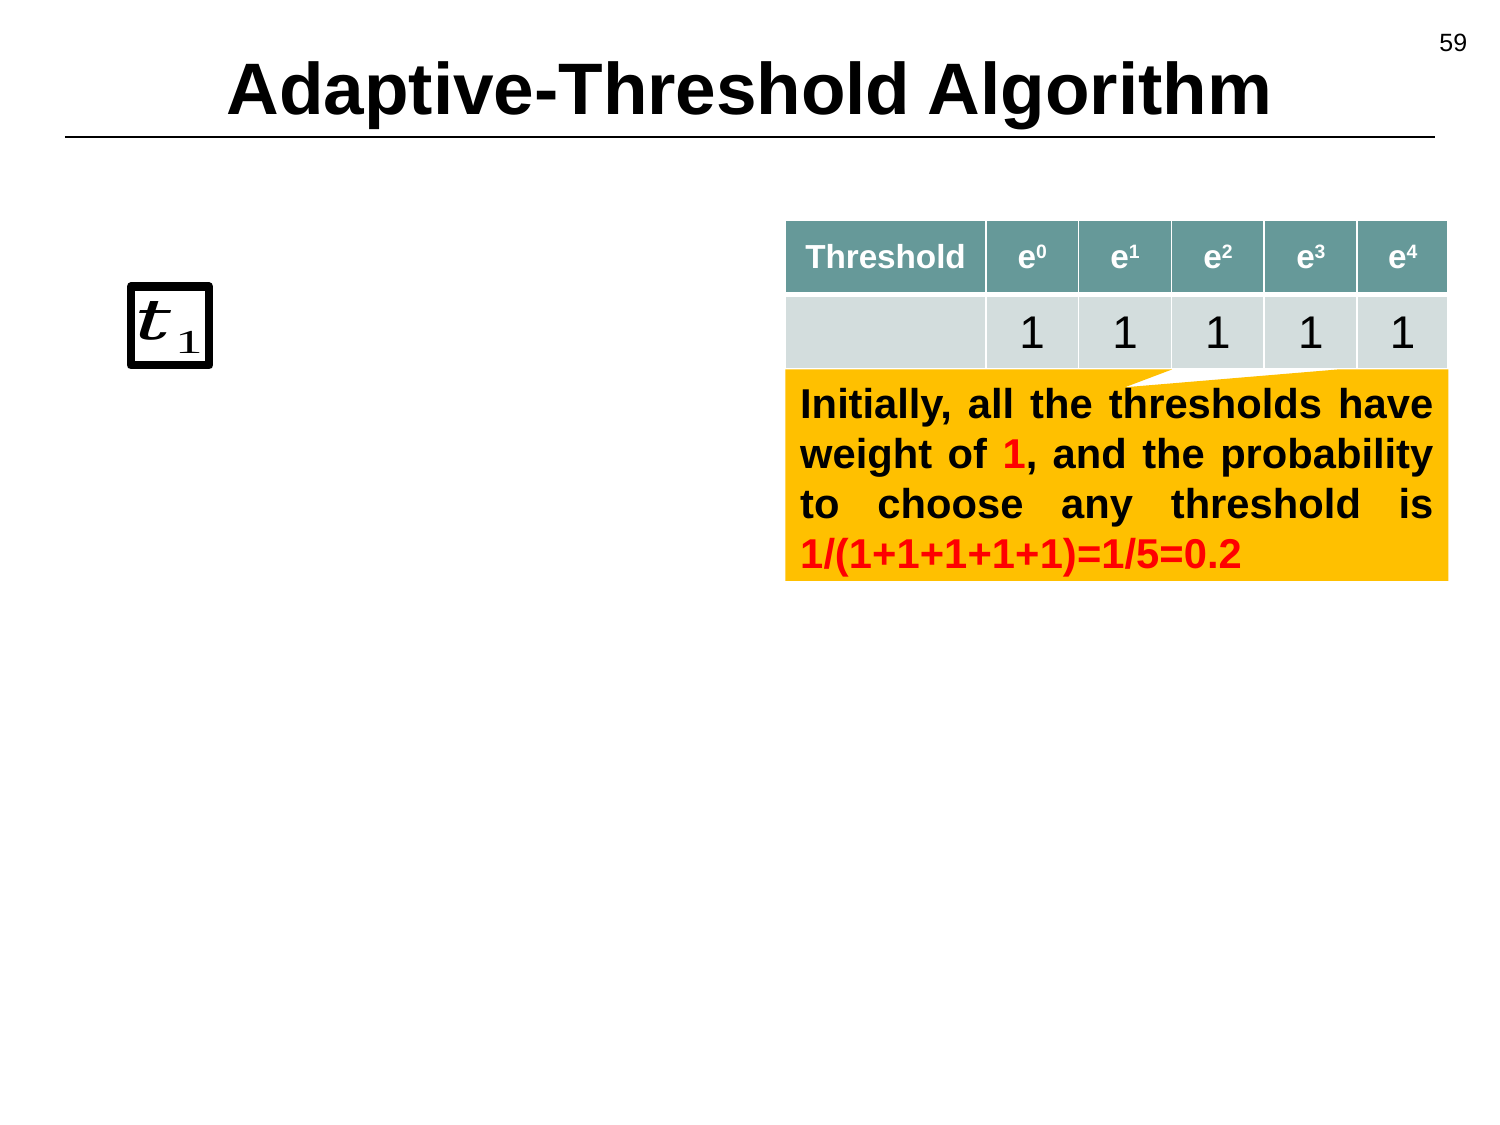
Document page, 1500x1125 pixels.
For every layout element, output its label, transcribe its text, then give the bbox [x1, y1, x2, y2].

title Adaptive-Threshold Algorithm [0, 16, 1500, 138]
text_box Initially, all the thresholds have weight of 1, and the probability to choose any threshold is 1/(1+1+1+1+1)=1/5=0.2 [785, 369, 1449, 581]
